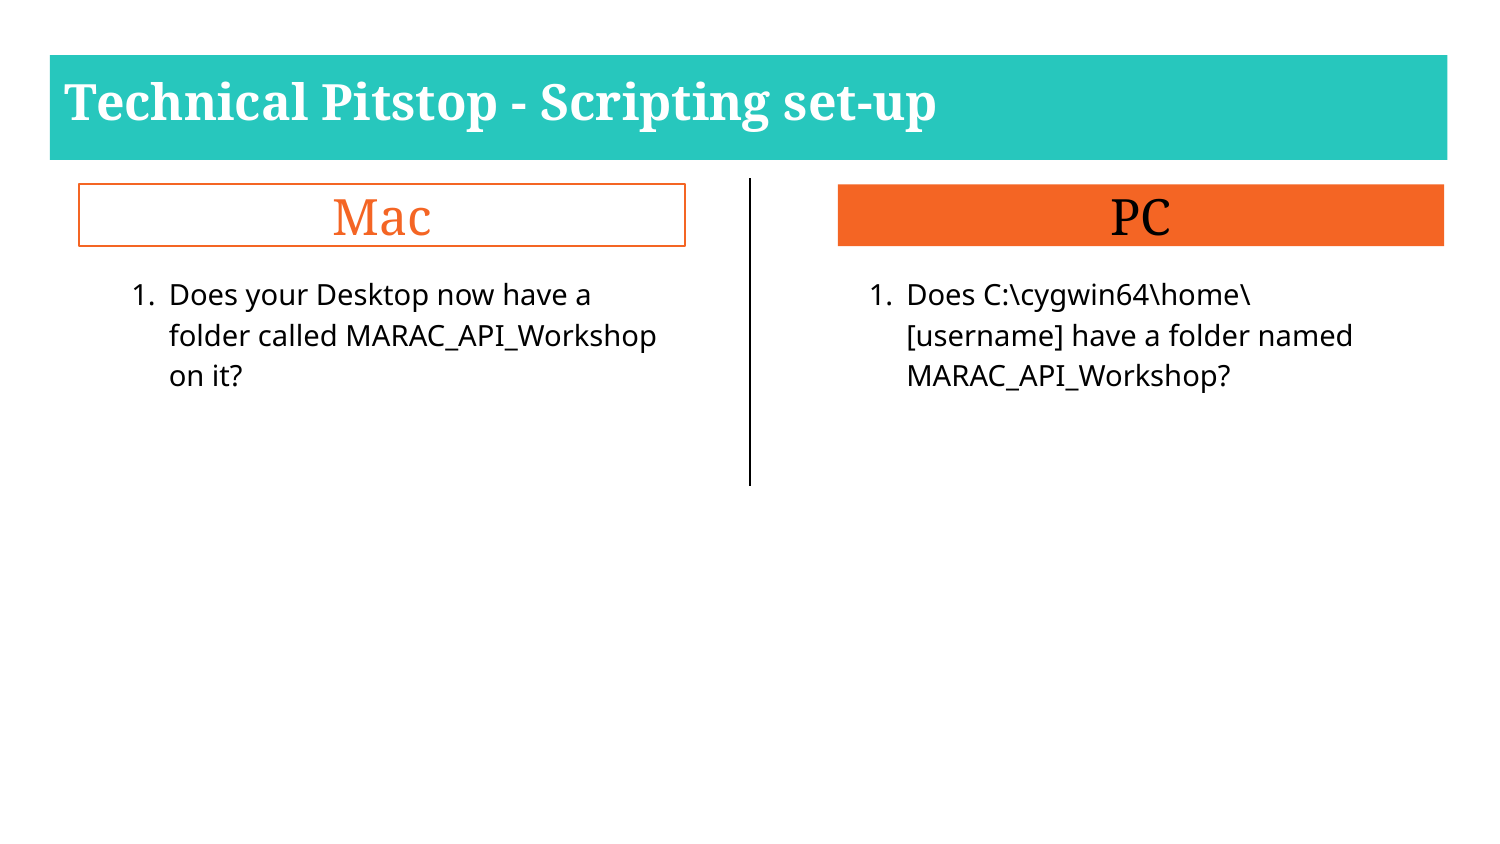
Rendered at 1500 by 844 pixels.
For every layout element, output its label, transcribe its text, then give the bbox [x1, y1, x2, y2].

text_box Mac [78, 184, 686, 247]
text_box Does C:\cygwin64\home\[username] have a folder named MARAC_API_Workshop? [816, 256, 1423, 694]
text_box PC [837, 184, 1445, 247]
text_box Does your Desktop now have a folder called MARAC_API_Workshop on it? [78, 256, 686, 694]
title Technical Pitstop - Scripting set-up [49, 55, 1448, 160]
